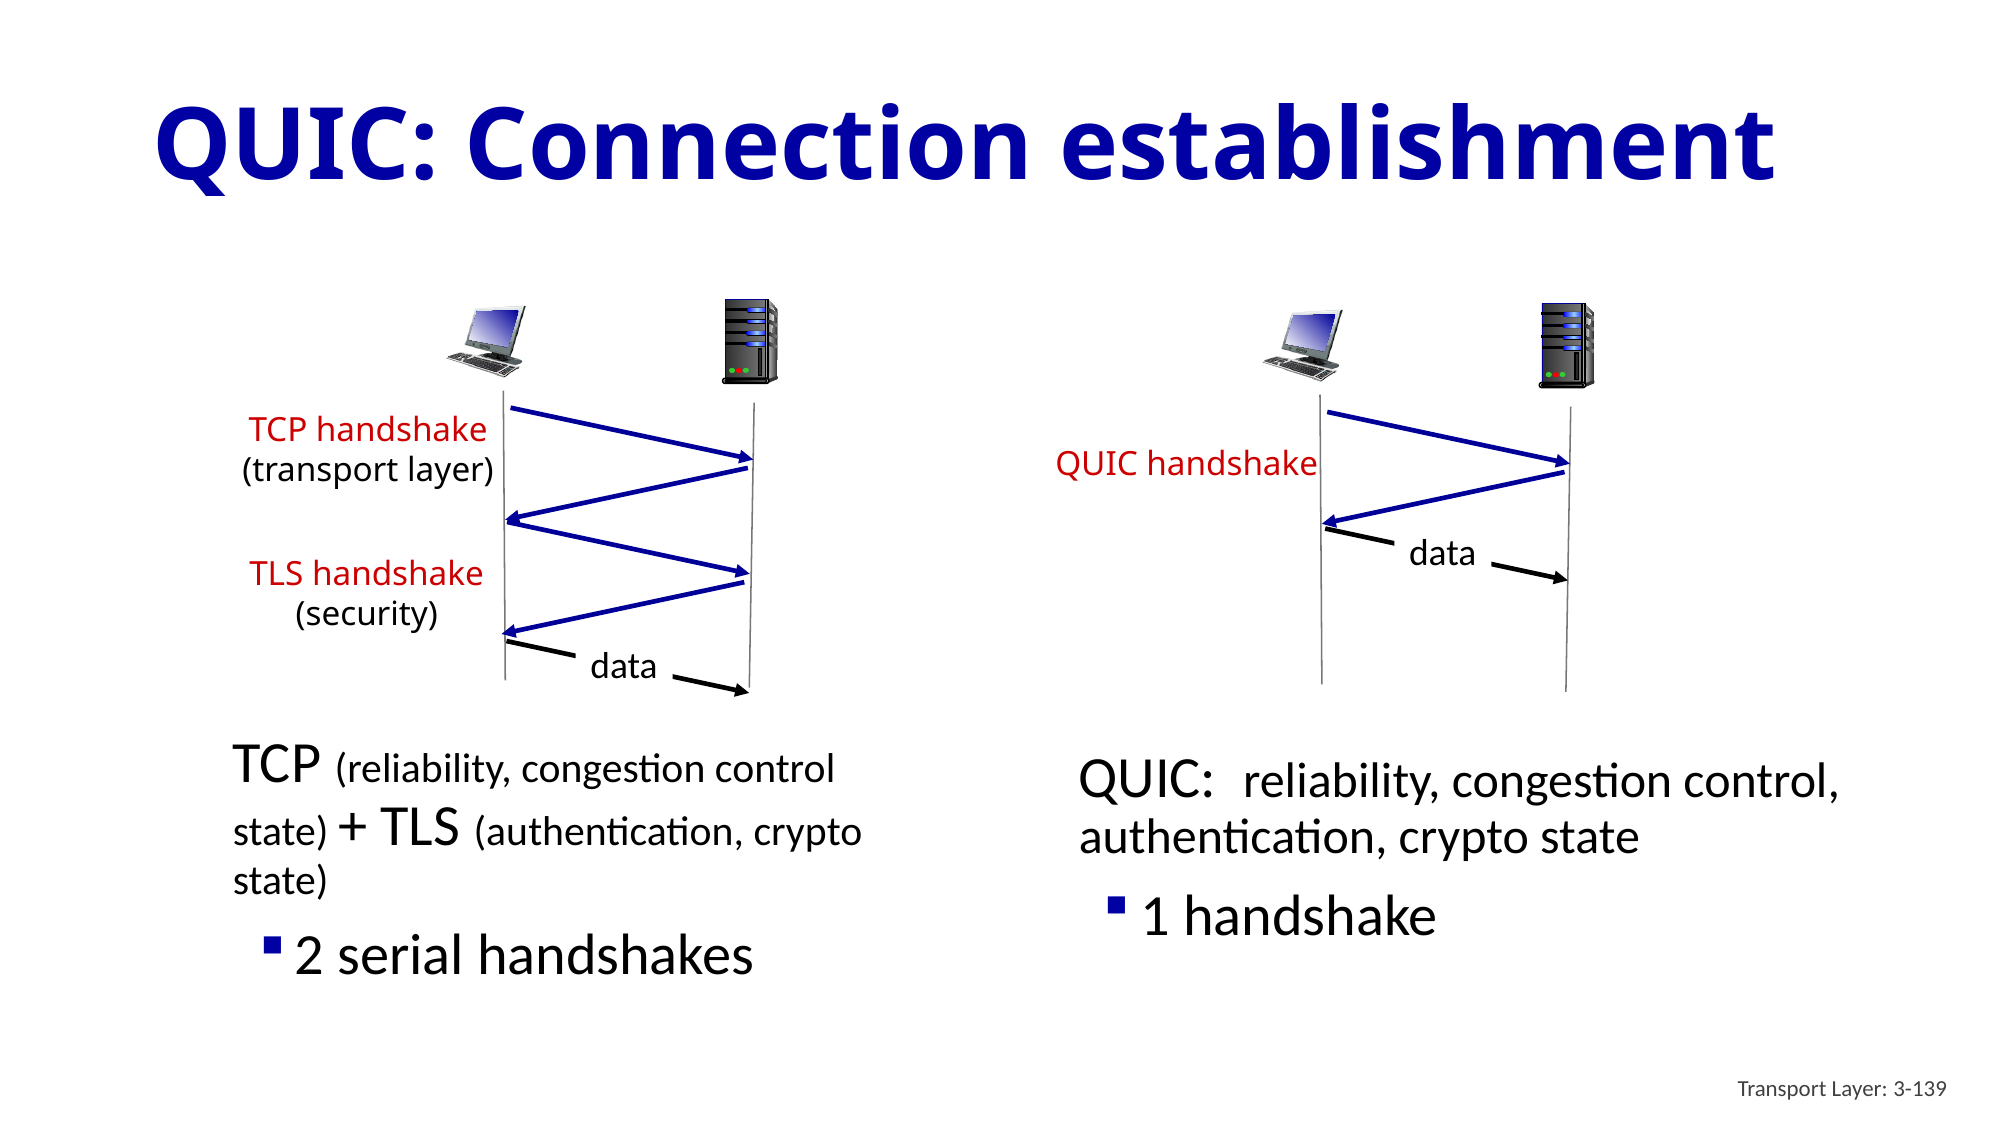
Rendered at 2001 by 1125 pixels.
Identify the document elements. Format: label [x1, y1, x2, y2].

text_box [722, 299, 778, 384]
text_box [1042, 303, 1878, 1084]
text_box [196, 725, 927, 1069]
text_box [425, 302, 528, 383]
text_box [234, 544, 500, 640]
title [137, 74, 1863, 221]
text_box [227, 390, 750, 697]
text_box [510, 402, 755, 688]
slide_number [1512, 1056, 1963, 1117]
